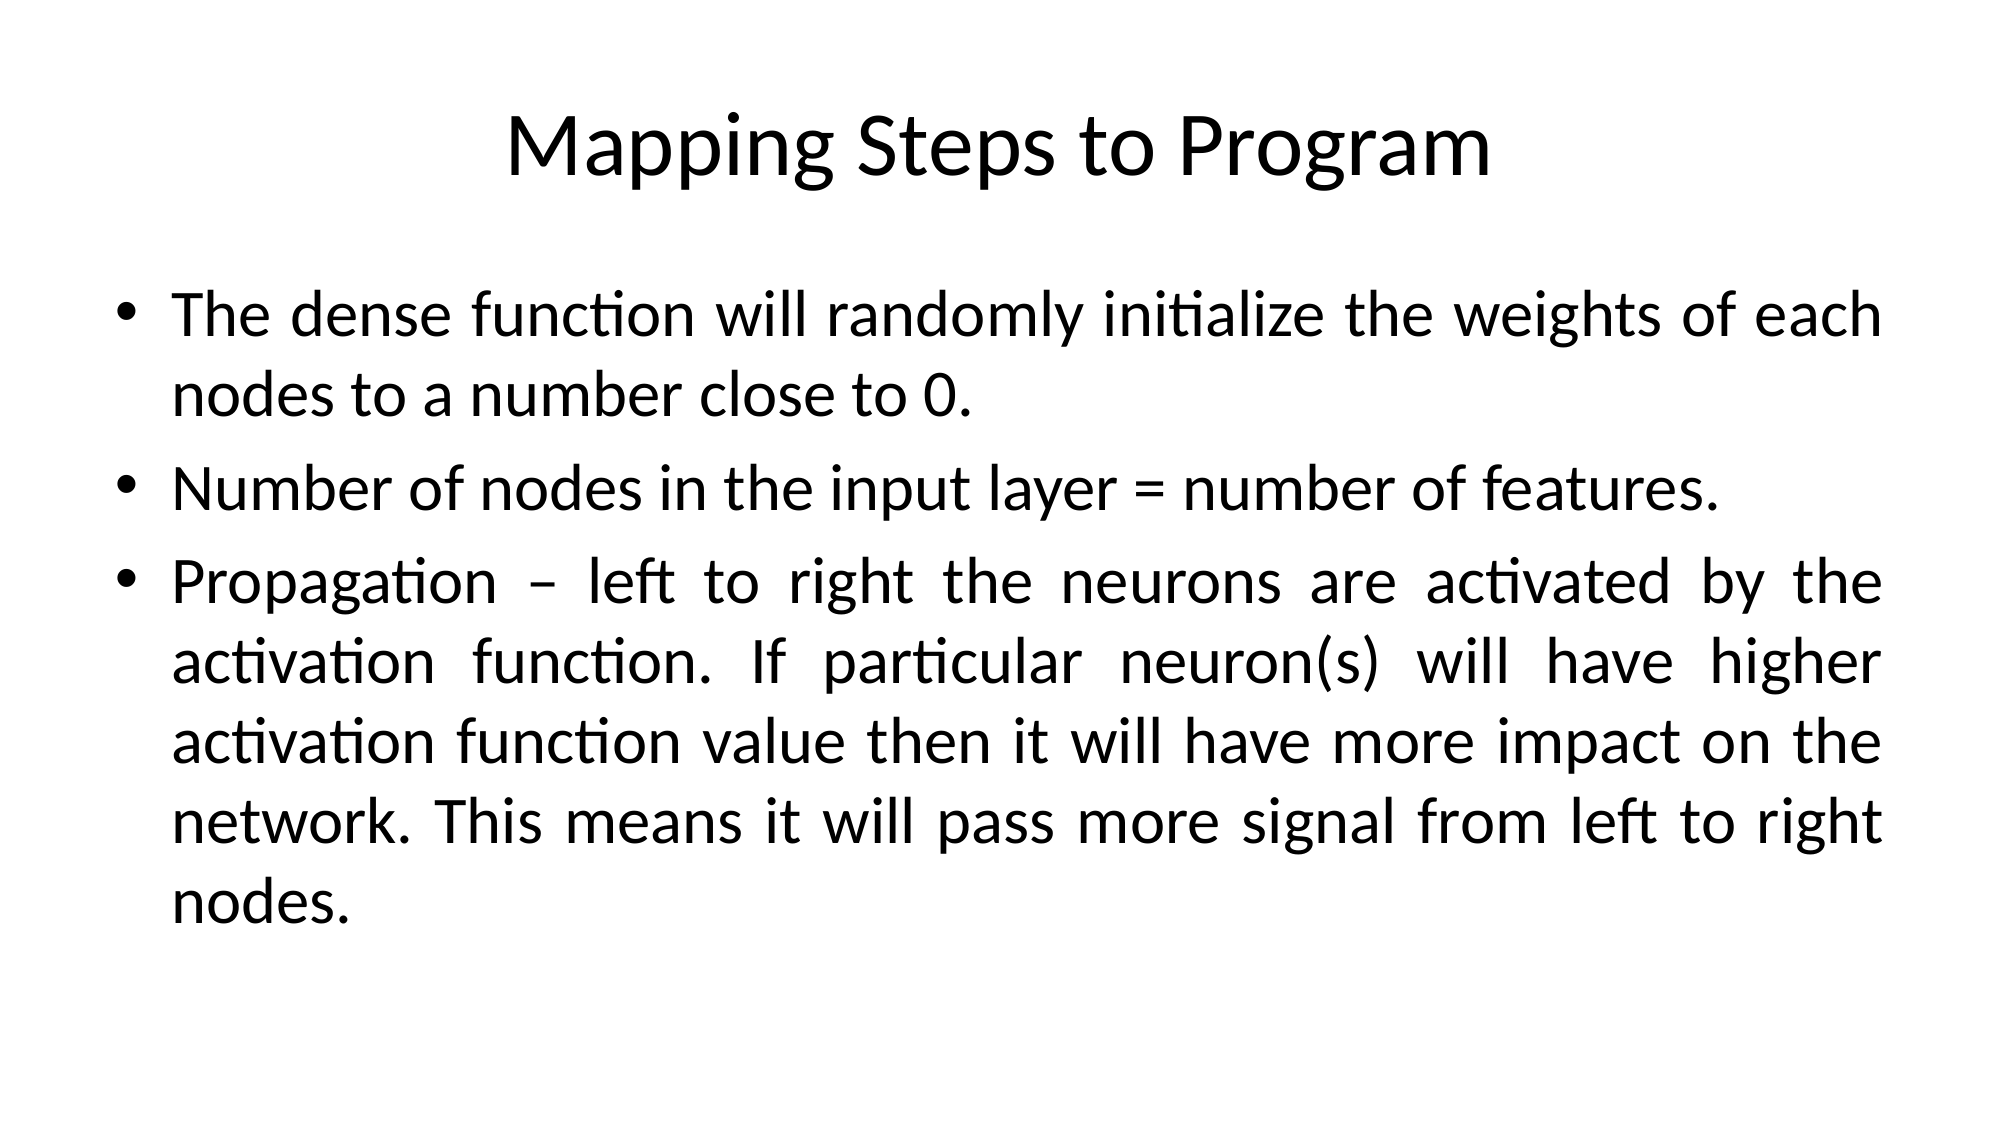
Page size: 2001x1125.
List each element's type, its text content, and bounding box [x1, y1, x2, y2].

title Mapping Steps to Program [99, 45, 1900, 233]
list The dense function will randomly initialize the weights of each nodes to a number close to 0. Number of nodes in the input layer = number of features. Propagation – left to right the neurons are activated by the activation function. If particular neuron(s) will have higher activation function value then it will have more impact on the network. This means it will pass more signal from left to right nodes. [99, 262, 1900, 1005]
